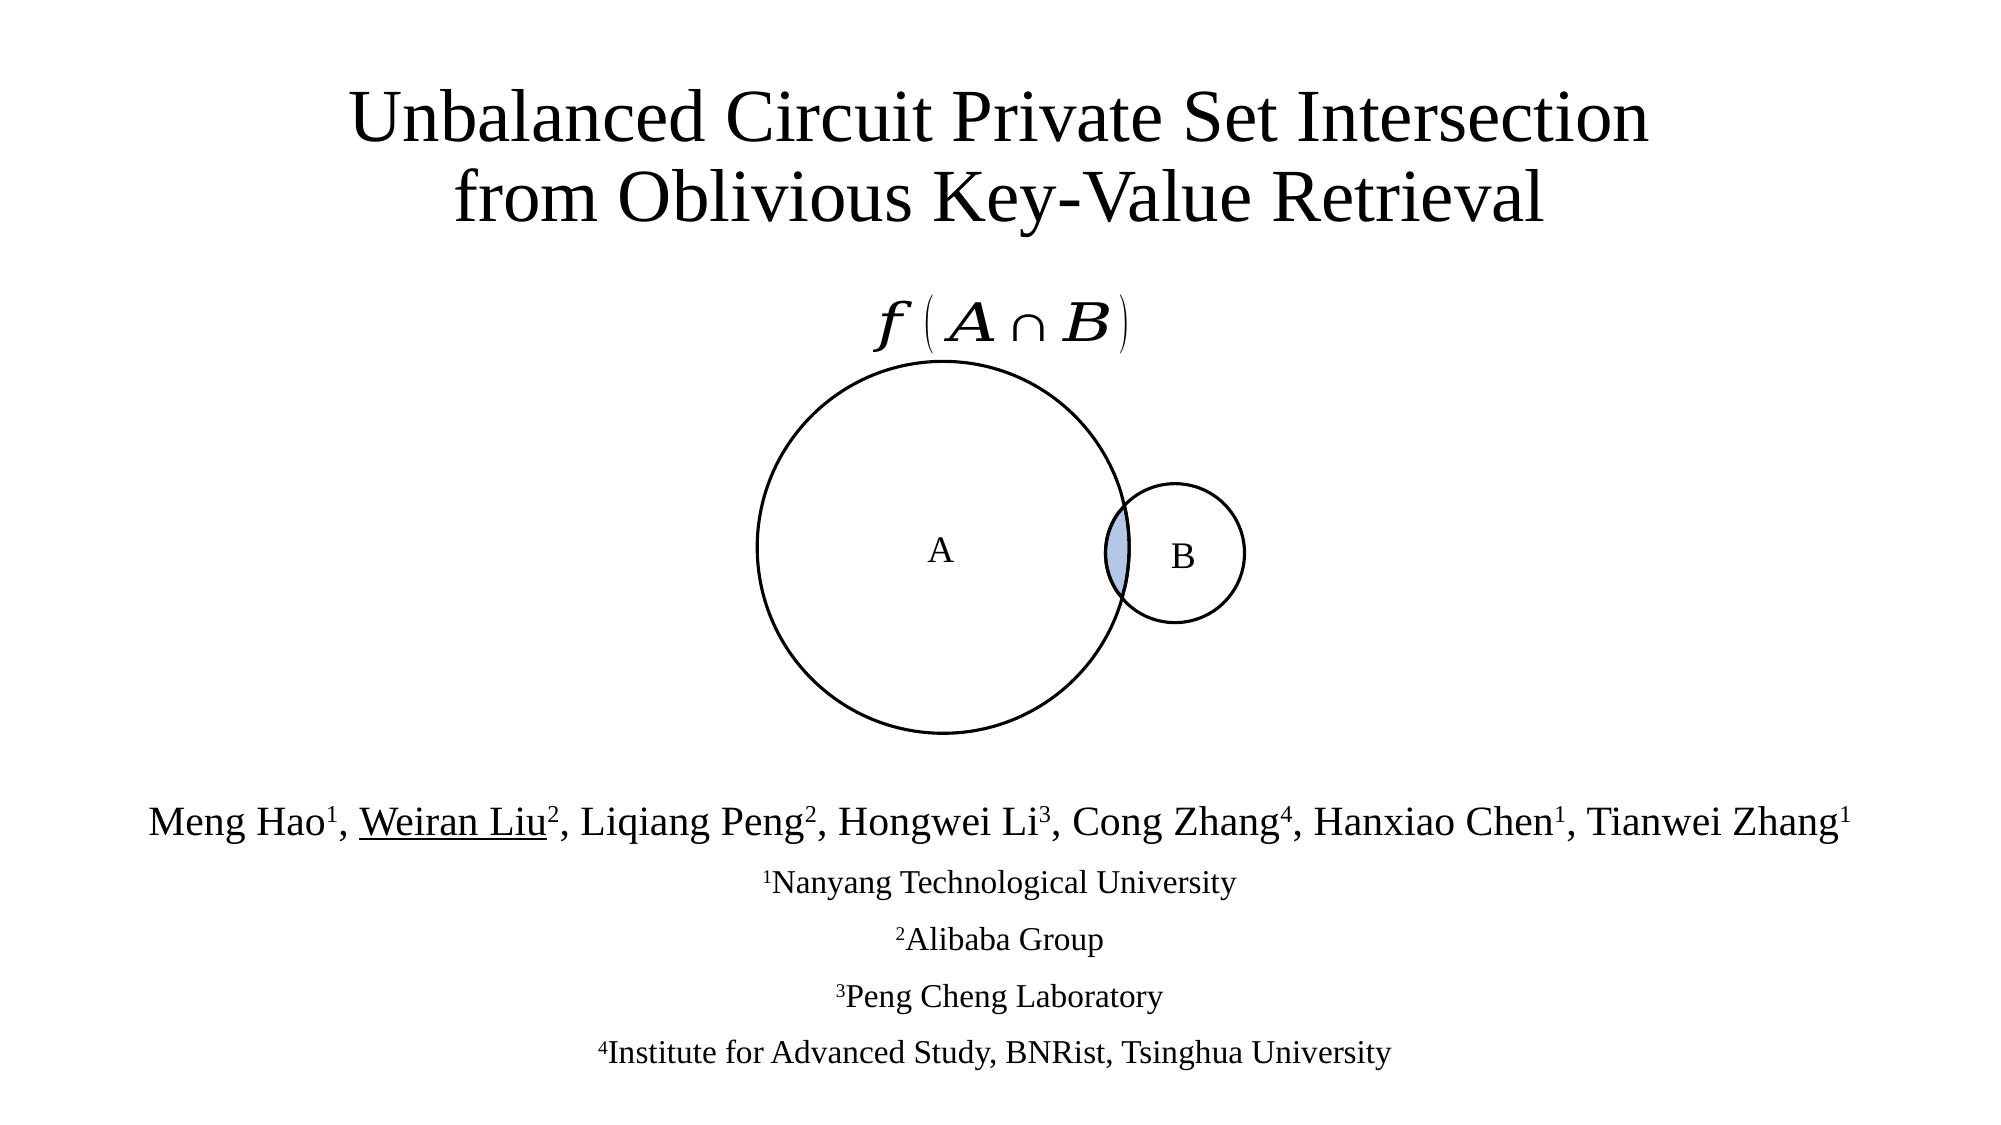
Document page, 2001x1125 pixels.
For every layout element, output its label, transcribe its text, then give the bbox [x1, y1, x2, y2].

subtitle Meng Hao1, Weiran Liu2, Liqiang Peng2, Hongwei Li3, Cong Zhang4, Hanxiao Chen1, Tianwei Zhang1 1Nanyang Technological University 2Alibaba Group 3Peng Cheng Laboratory 4Institute for Advanced Study, BNRist, Tsinghua University [43, 791, 1957, 1125]
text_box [757, 291, 1245, 734]
title Unbalanced Circuit Private Set Intersection from Oblivious Key-Value Retrieval [144, 0, 1855, 315]
